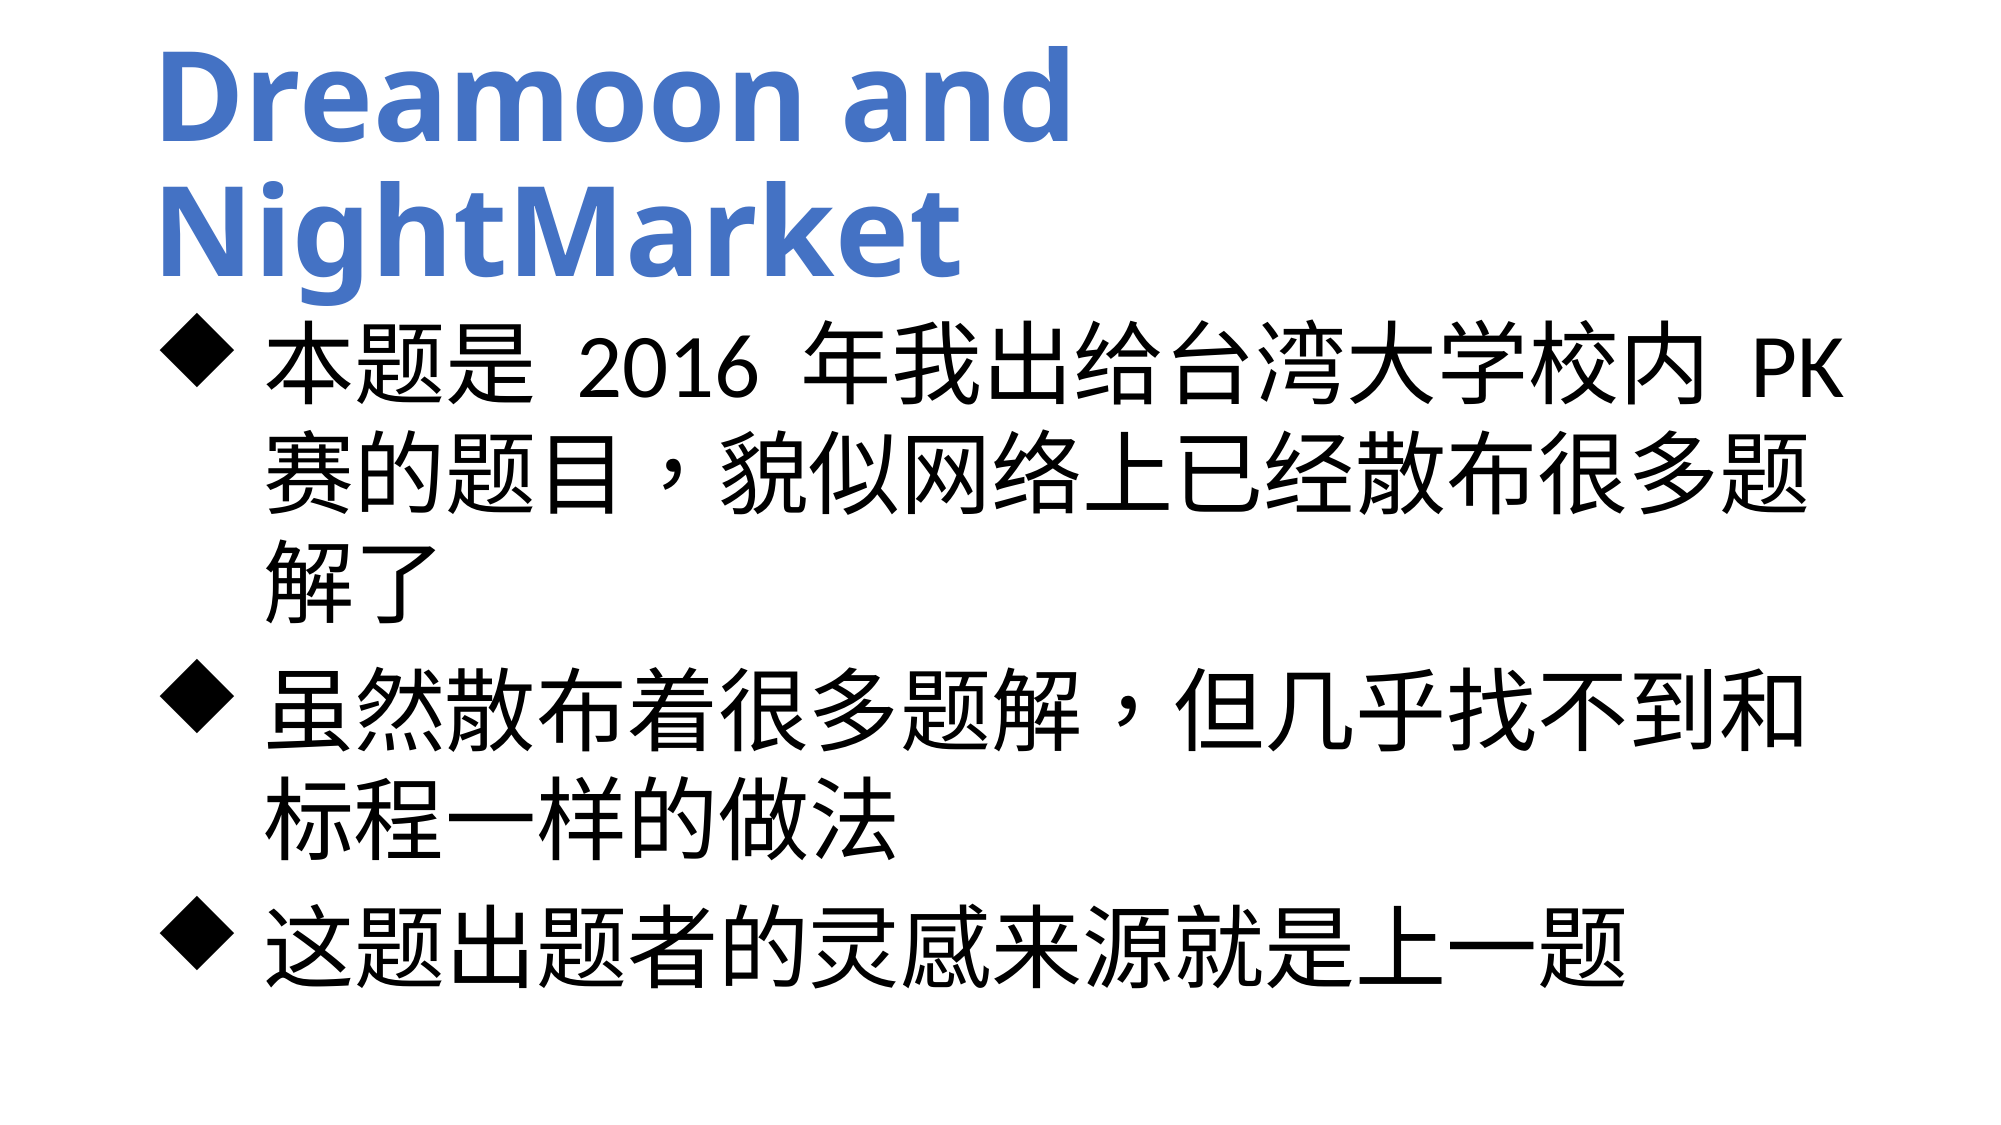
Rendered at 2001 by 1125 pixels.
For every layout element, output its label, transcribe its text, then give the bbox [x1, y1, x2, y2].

list 本题是 2016 年我出给台湾大学校内 PK 赛的题目，貌似网络上已经散布很多题解了 虽然散布着很多题解，但几乎找不到和标程一样的做法 这题出题者的灵感来源就是上一题 [137, 299, 1863, 1014]
title Dreamoon and NightMarket [137, 59, 1863, 278]
